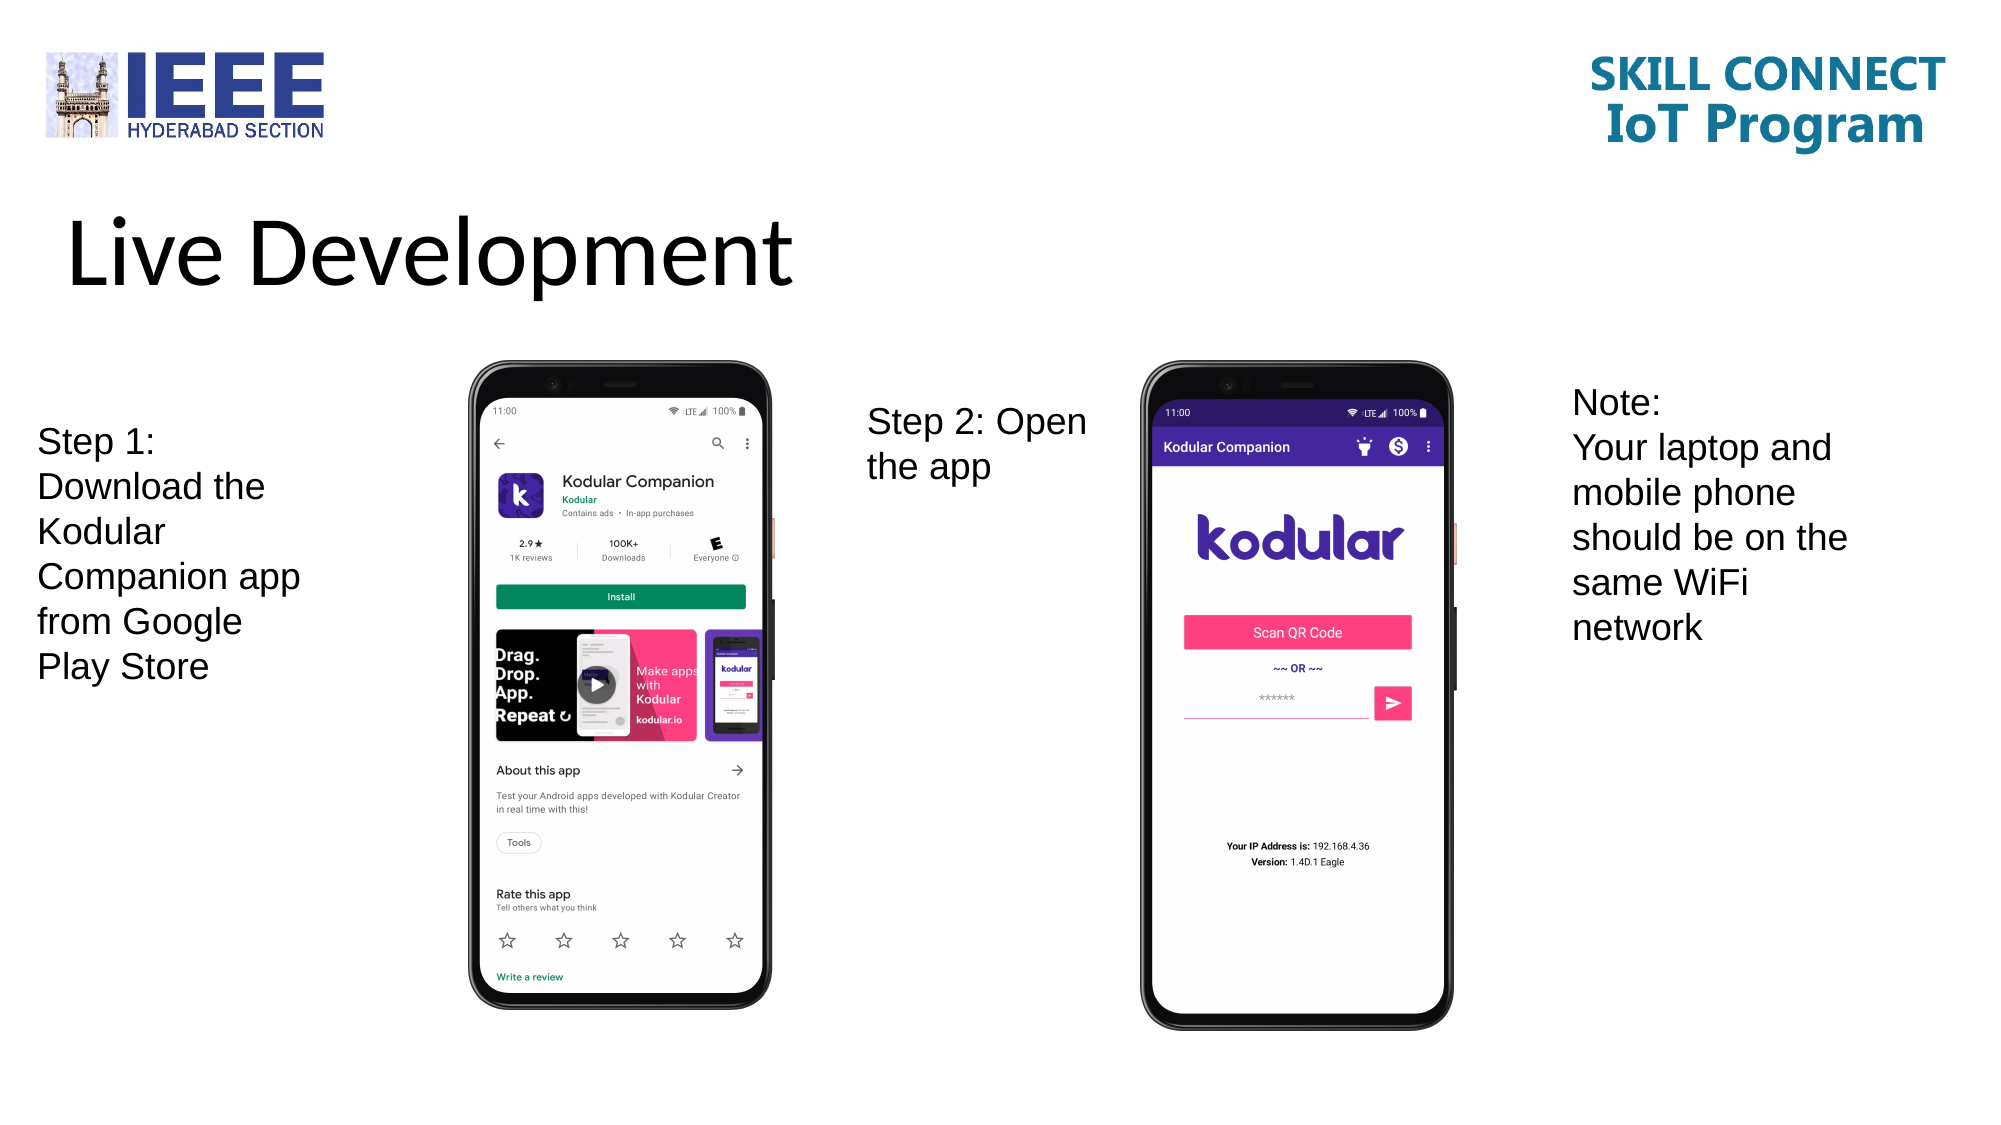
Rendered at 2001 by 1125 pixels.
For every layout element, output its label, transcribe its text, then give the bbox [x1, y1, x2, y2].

text_box Note: Your laptop and mobile phone should be on the same WiFi network [1557, 370, 1865, 656]
picture [39, 43, 330, 144]
text_box Step 1: Download the Kodular Companion app from Google Play Store [22, 409, 330, 740]
text_box Step 2: Open the app [852, 389, 1140, 540]
picture [1578, 43, 1961, 169]
text_box Live Development [51, 117, 1726, 313]
picture [468, 360, 775, 1010]
picture [1140, 360, 1457, 1031]
